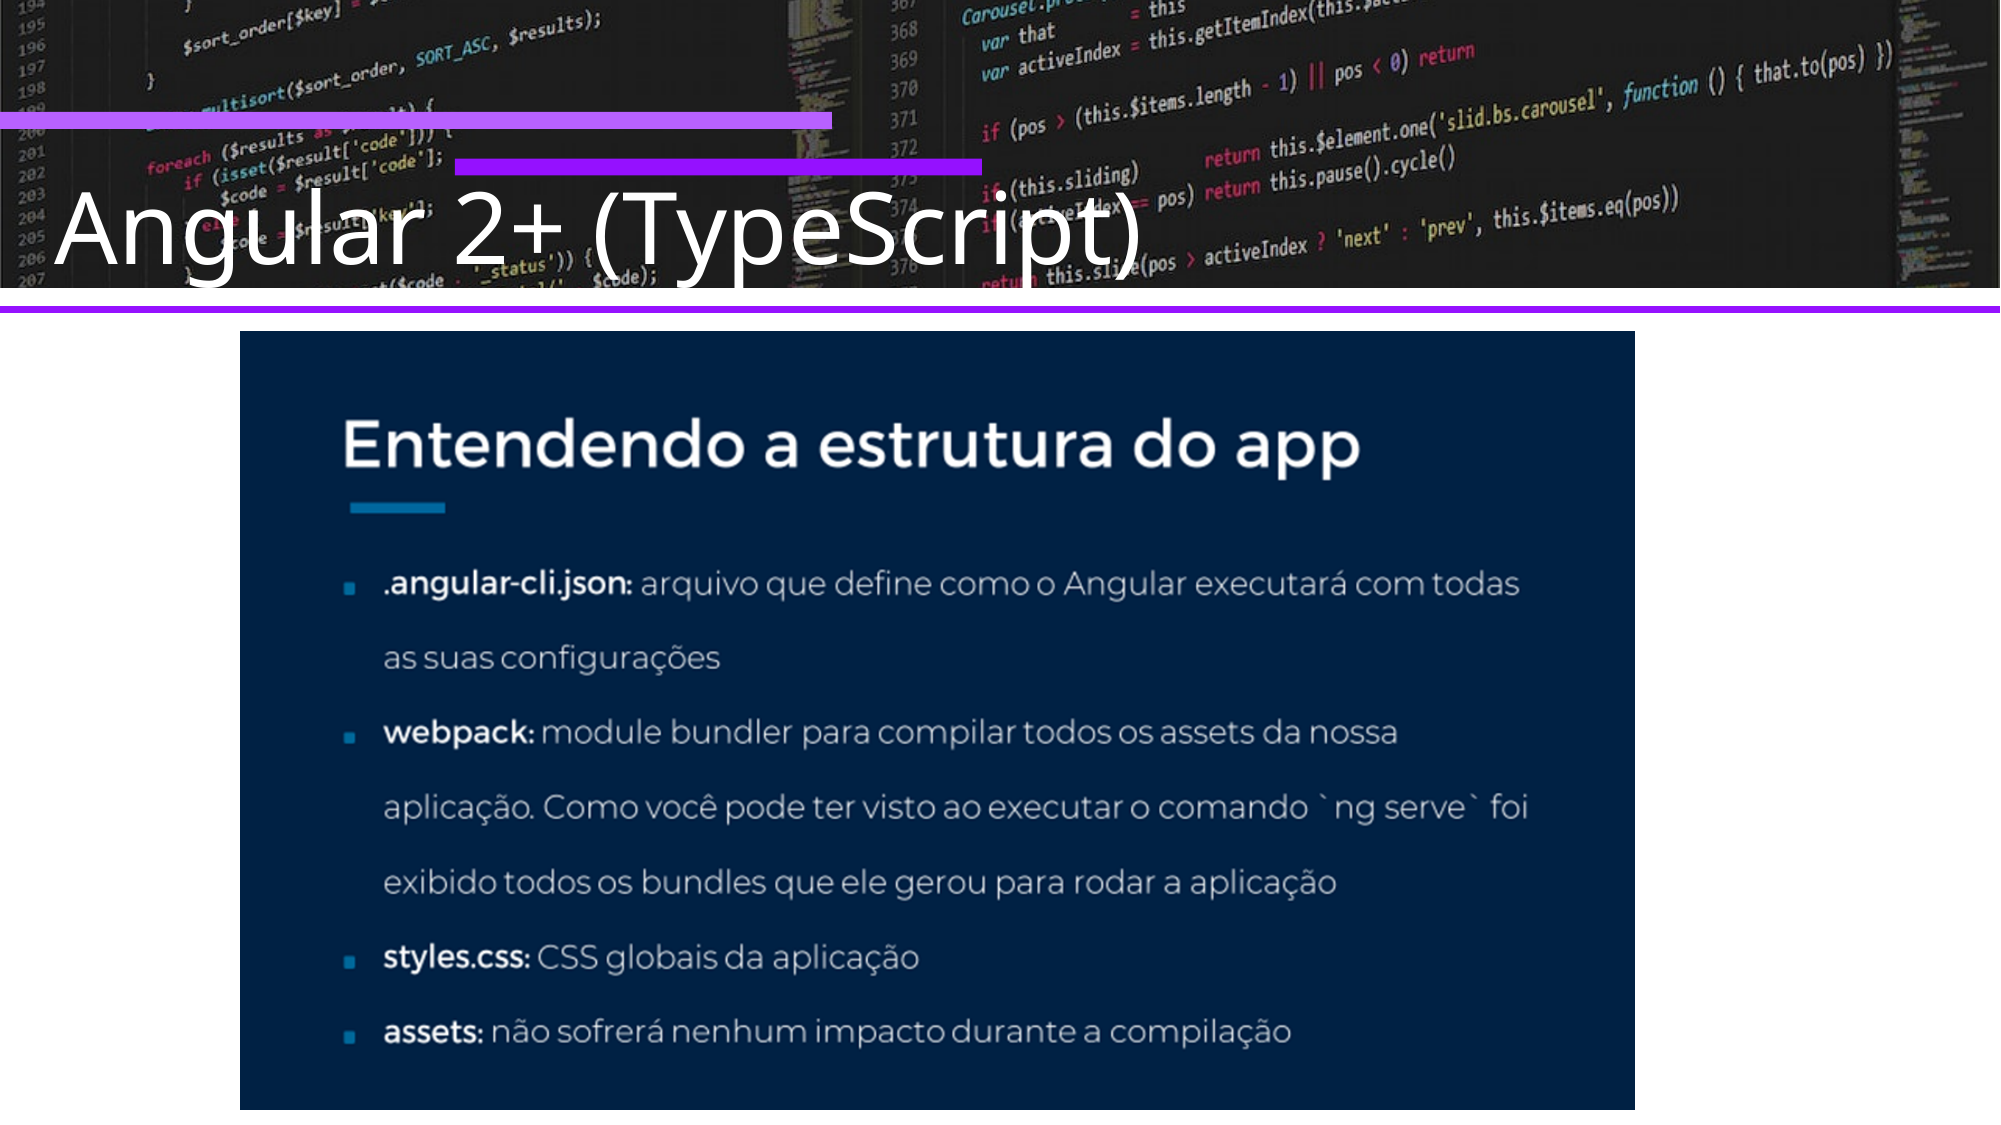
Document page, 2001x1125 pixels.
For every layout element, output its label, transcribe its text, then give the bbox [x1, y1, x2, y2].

list Angular 2+ (TypeScript) [39, 288, 1836, 299]
picture [0, 0, 2000, 288]
picture [240, 331, 1635, 1110]
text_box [0, 111, 982, 176]
